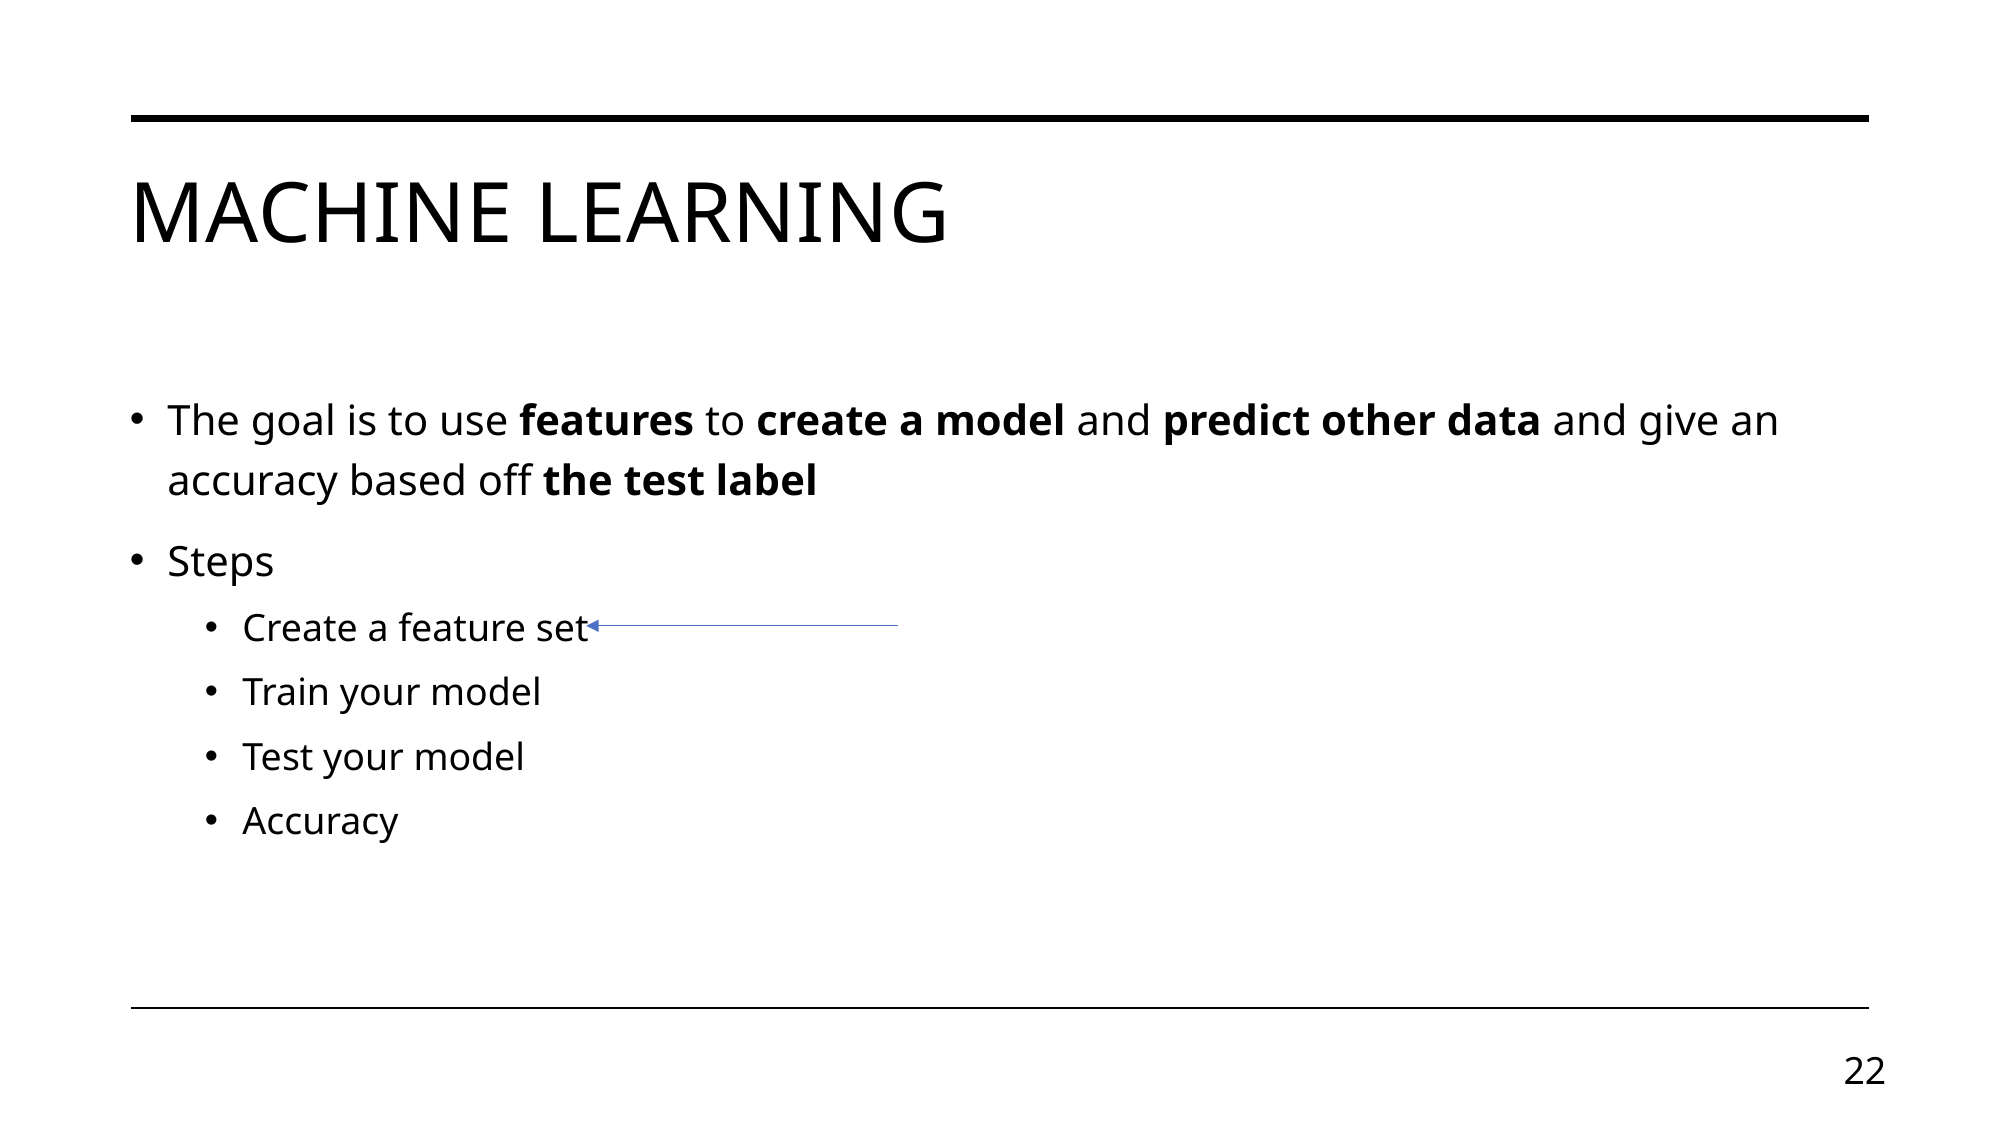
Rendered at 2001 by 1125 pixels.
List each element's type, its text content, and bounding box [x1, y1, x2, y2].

slide_number 21 [1791, 1042, 1902, 1103]
list The goal is to use features to create a model and predict other data and give an accuracy based off the test label Steps Create a feature set Train your model Test your model Accuracy [114, 376, 1869, 973]
title Machine learning [114, 151, 1869, 376]
